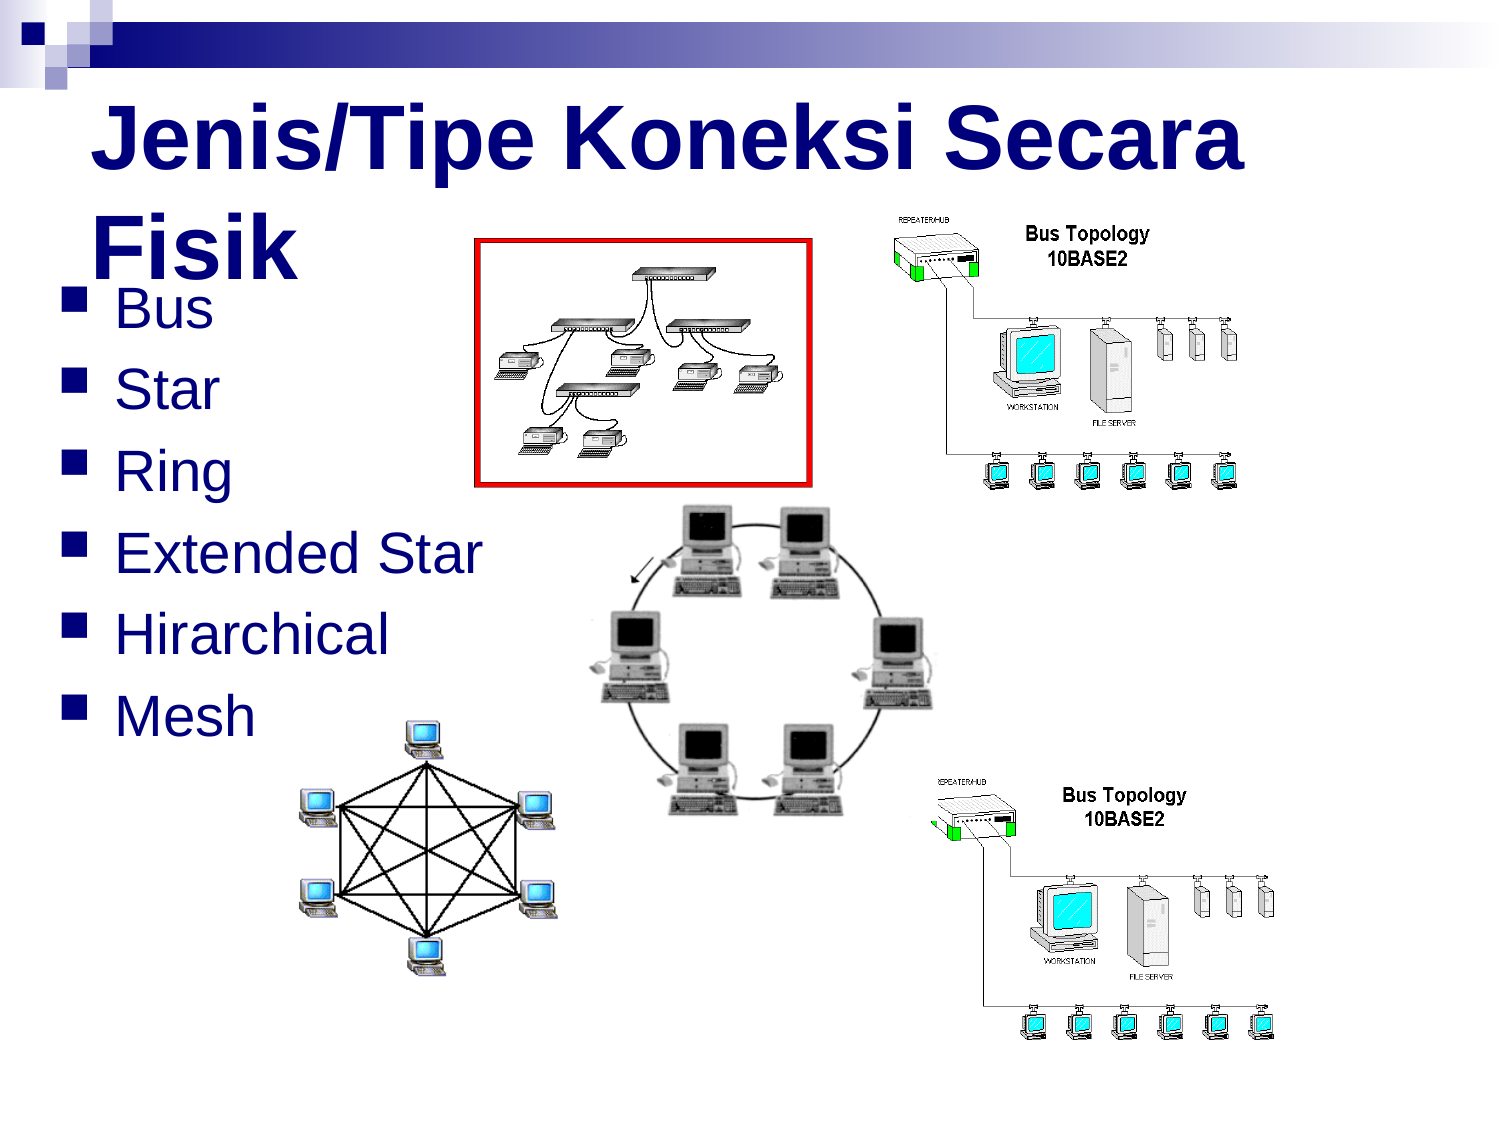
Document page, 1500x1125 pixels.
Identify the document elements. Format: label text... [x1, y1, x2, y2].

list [887, 199, 1246, 504]
list Bus Star Ring Extended Star Hirarchical Mesh [43, 262, 638, 1000]
picture [587, 499, 938, 822]
picture [287, 712, 576, 997]
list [924, 762, 1283, 1053]
picture [474, 237, 813, 488]
title Jenis/Tipe Koneksi Secara Fisik [75, 75, 1425, 300]
